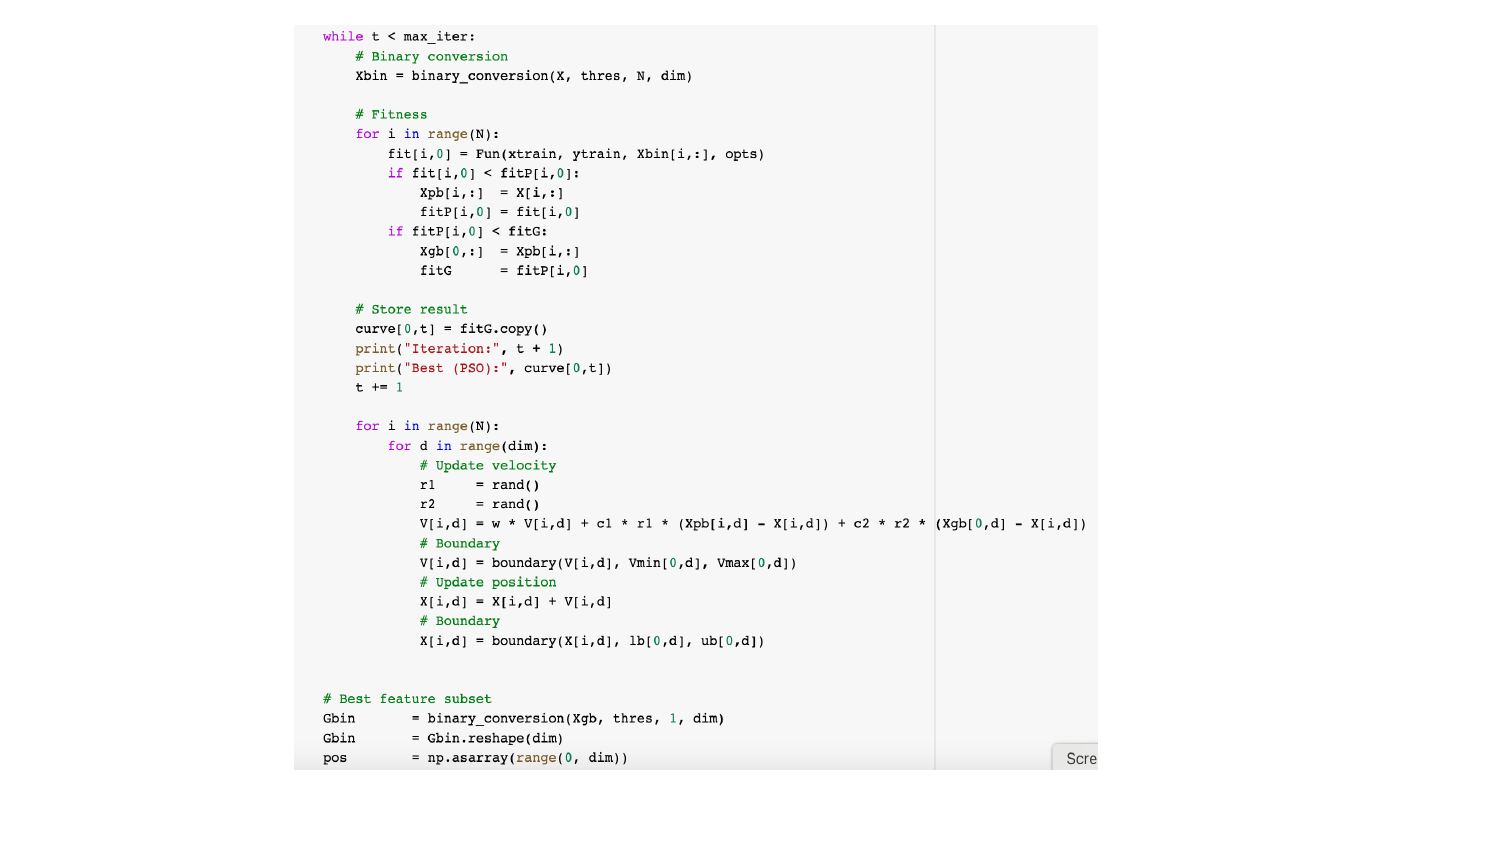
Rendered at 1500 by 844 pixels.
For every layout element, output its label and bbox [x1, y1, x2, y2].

picture [294, 25, 1098, 771]
